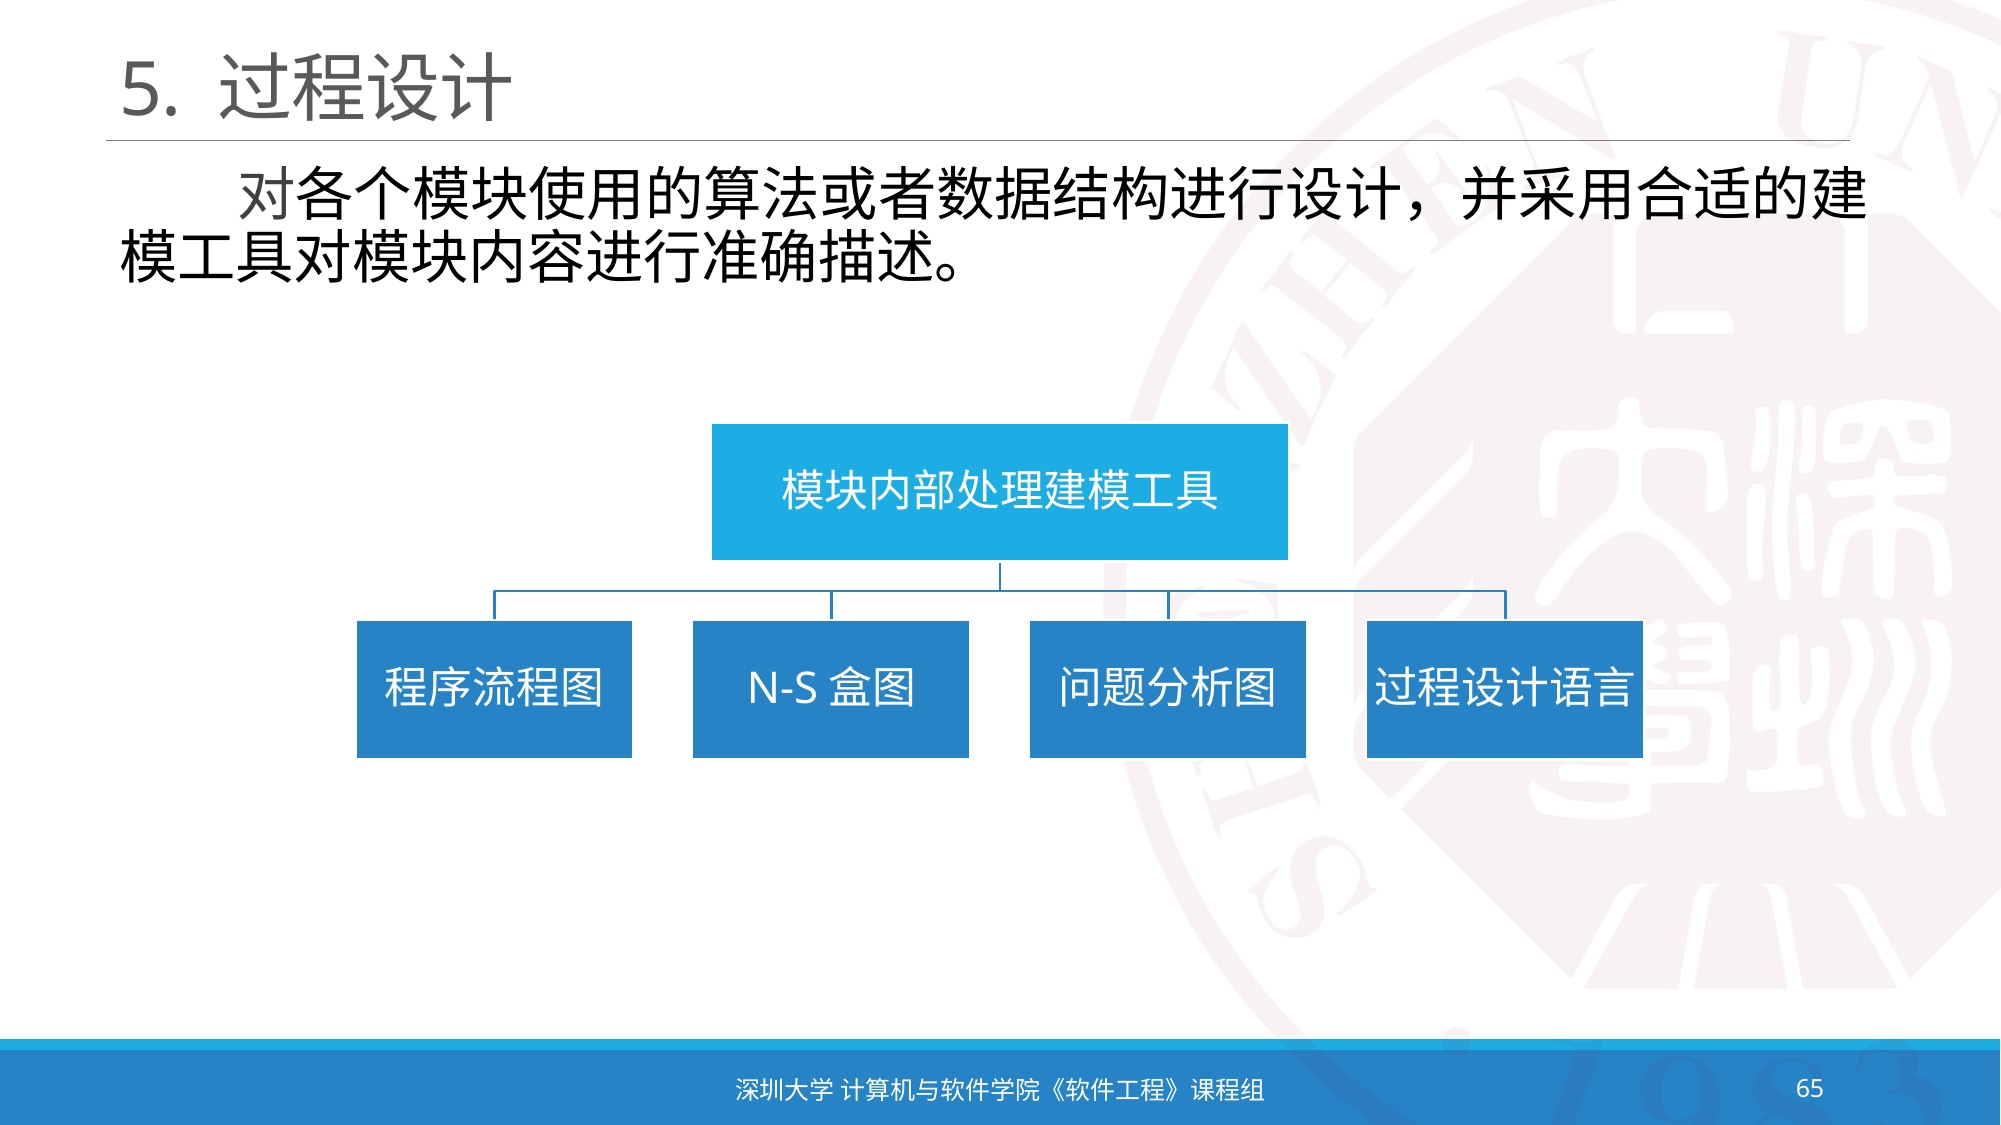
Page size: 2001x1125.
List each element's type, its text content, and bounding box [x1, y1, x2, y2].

footer 深圳大学 计算机与软件学院《软件工程》课程组 [604, 1059, 1396, 1120]
list 对各个模块使用的算法或者数据结构进行设计，并采用合适的建模工具对模块内容进行准确描述。 [104, 158, 1878, 1008]
slide_number 65 [1624, 1059, 1840, 1120]
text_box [354, 328, 1646, 854]
title 5. 过程设计 [104, 0, 1856, 139]
